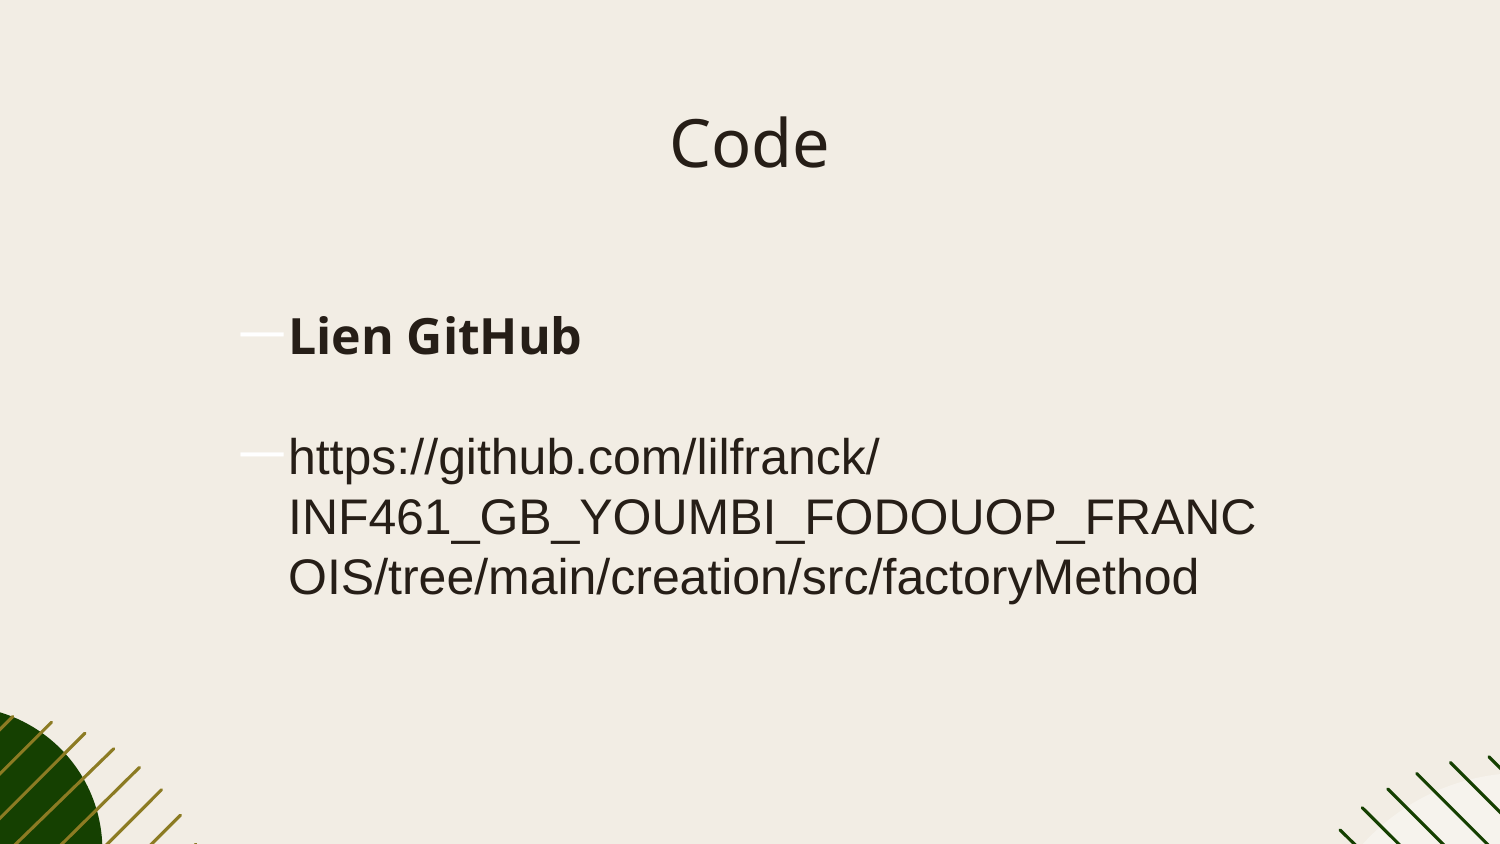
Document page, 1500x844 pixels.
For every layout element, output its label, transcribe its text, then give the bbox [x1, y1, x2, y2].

title Code [116, 85, 1383, 202]
list Lien GitHub https://github.com/lilfranck/INF461_GB_YOUMBI_FODOUOP_FRANCOIS/tree/main/creation/src/factoryMethod [198, 289, 1301, 670]
